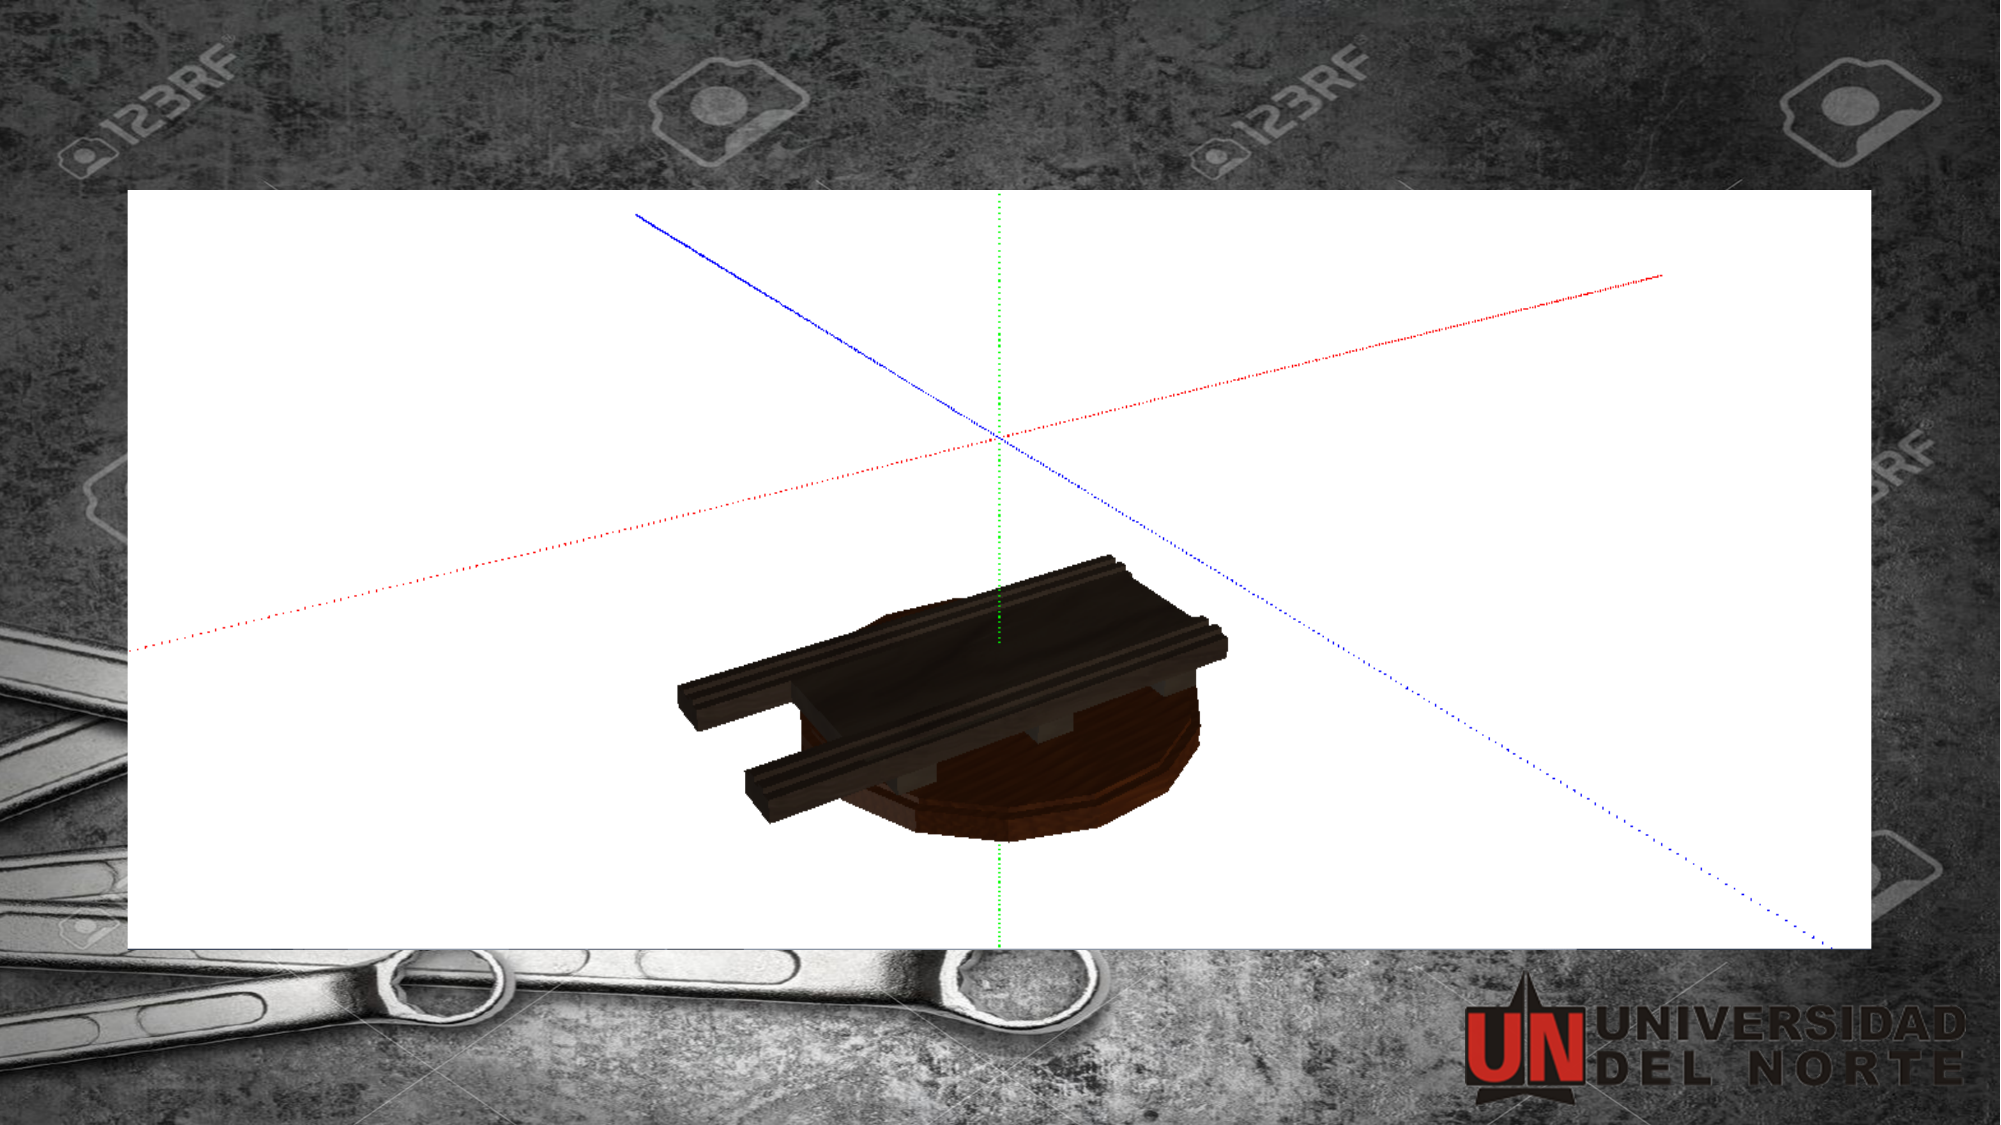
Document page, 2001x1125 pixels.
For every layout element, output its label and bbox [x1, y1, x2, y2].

list [127, 190, 1872, 950]
picture [0, 0, 2000, 1125]
